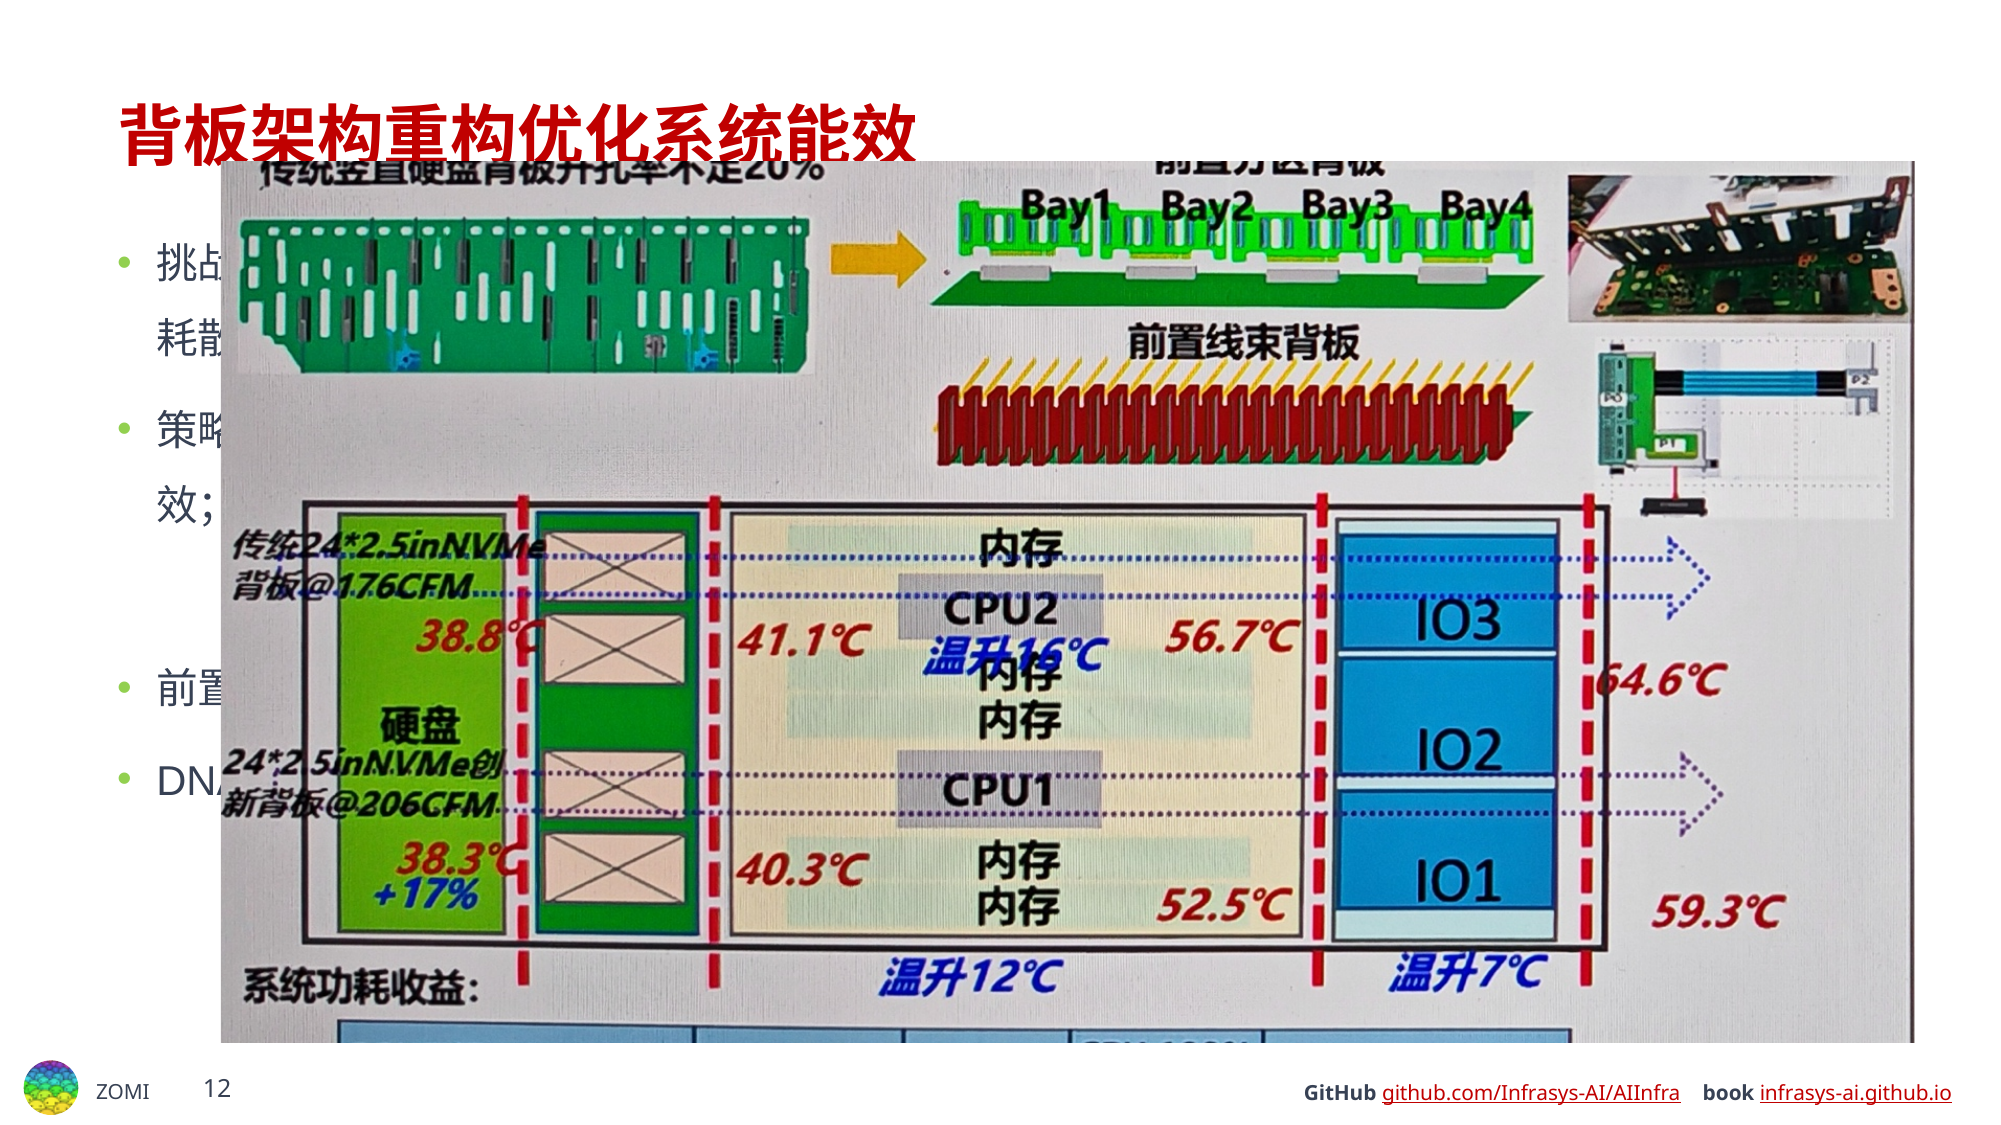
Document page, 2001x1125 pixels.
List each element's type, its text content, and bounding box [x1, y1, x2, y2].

picture [23, 1060, 79, 1115]
title 背板架构重构优化系统能效 [102, 85, 1901, 183]
list 挑战：CPU/内存/SSD/DPU更大功耗演进，传统背板架构无法提供足够的风量支撑系统大功耗散热，系统功耗大量浪费在散热上，散热效率低，工艺受限下，系统功耗的GAP更加突出； 策略：背板架构重构优化系统风量/风道，使风“进得来，出得去”，提升系统散热能力和能效； 前置背板背板架构重构，开孔率40%＋，系统散热能力提升25% DNA总结：打破传统的背板架构，全路径优化提升系统散热能力，散热效率提升降功耗； [102, 204, 216, 1043]
picture [220, 161, 1915, 1043]
